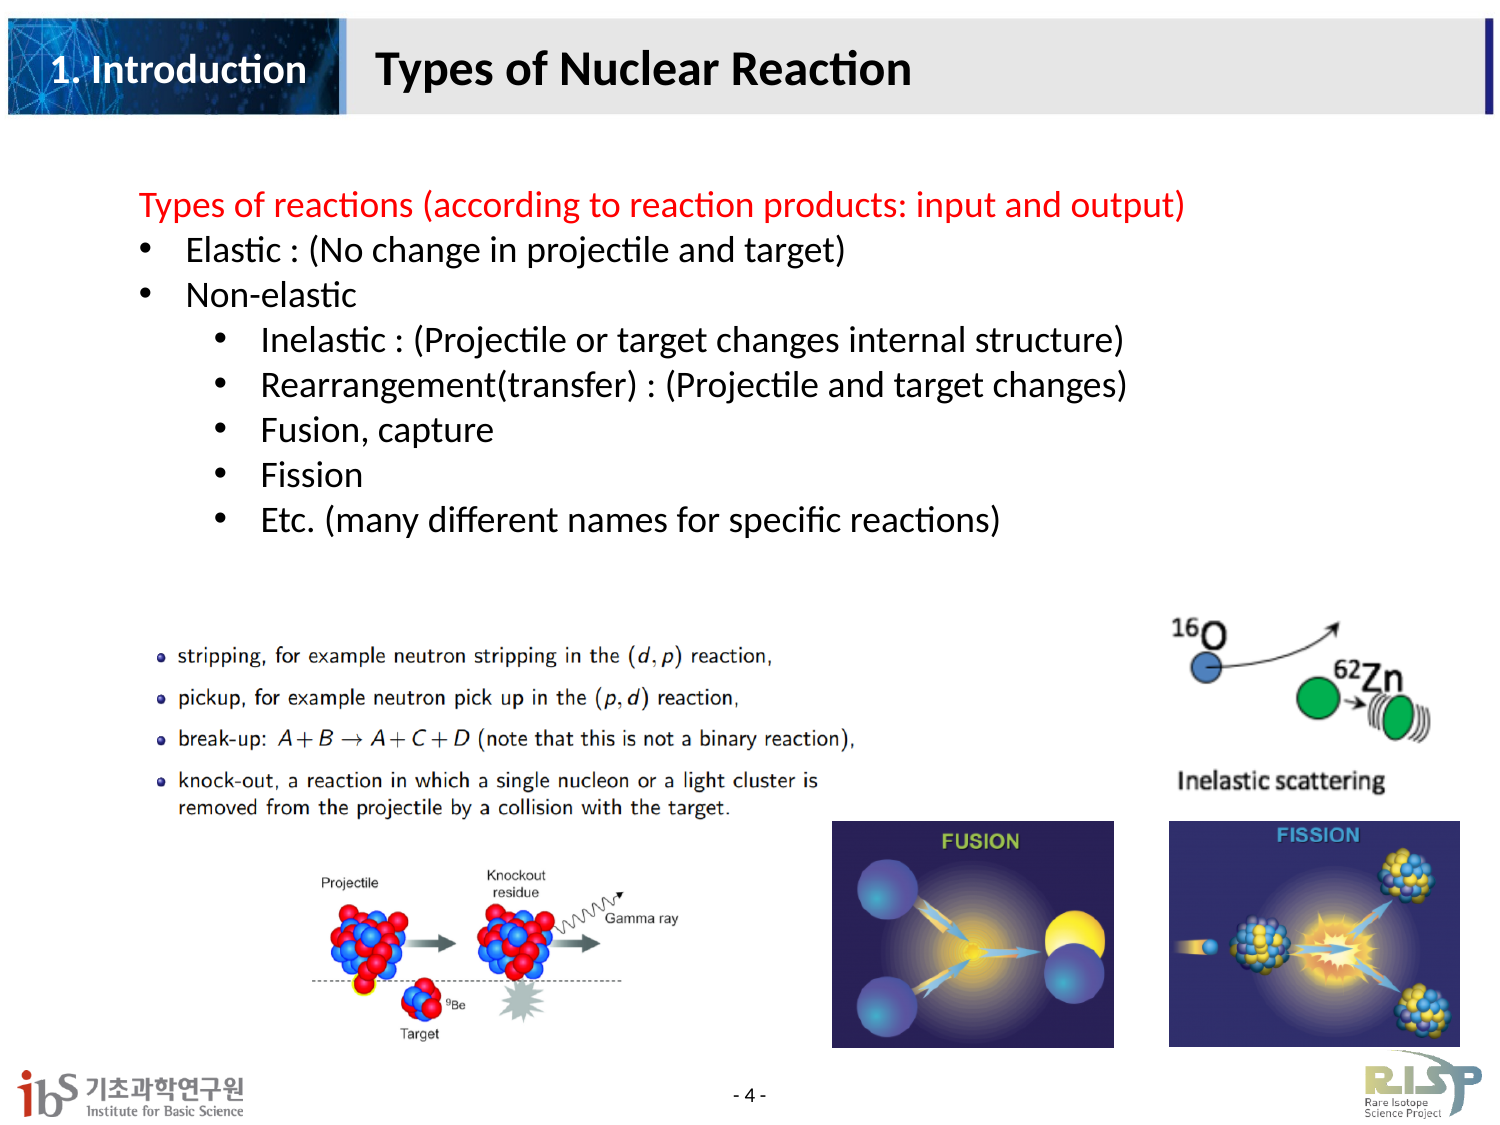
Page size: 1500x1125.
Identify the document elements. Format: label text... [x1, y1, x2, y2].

picture [123, 639, 1114, 1048]
picture [1364, 1049, 1482, 1119]
picture [1169, 821, 1460, 1047]
picture [1162, 596, 1444, 802]
picture [2, 10, 1500, 130]
text_box Types of reactions (according to reaction products: input and output) Elastic : (No change in projectile and target) Non-elastic Inelastic : (Projectile or target changes internal structure) Rearrangement(transfer) : (Projectile and target changes) Fusion, capture Fission Etc. (many different names for specific reactions) [123, 172, 1447, 548]
picture [17, 1070, 243, 1117]
